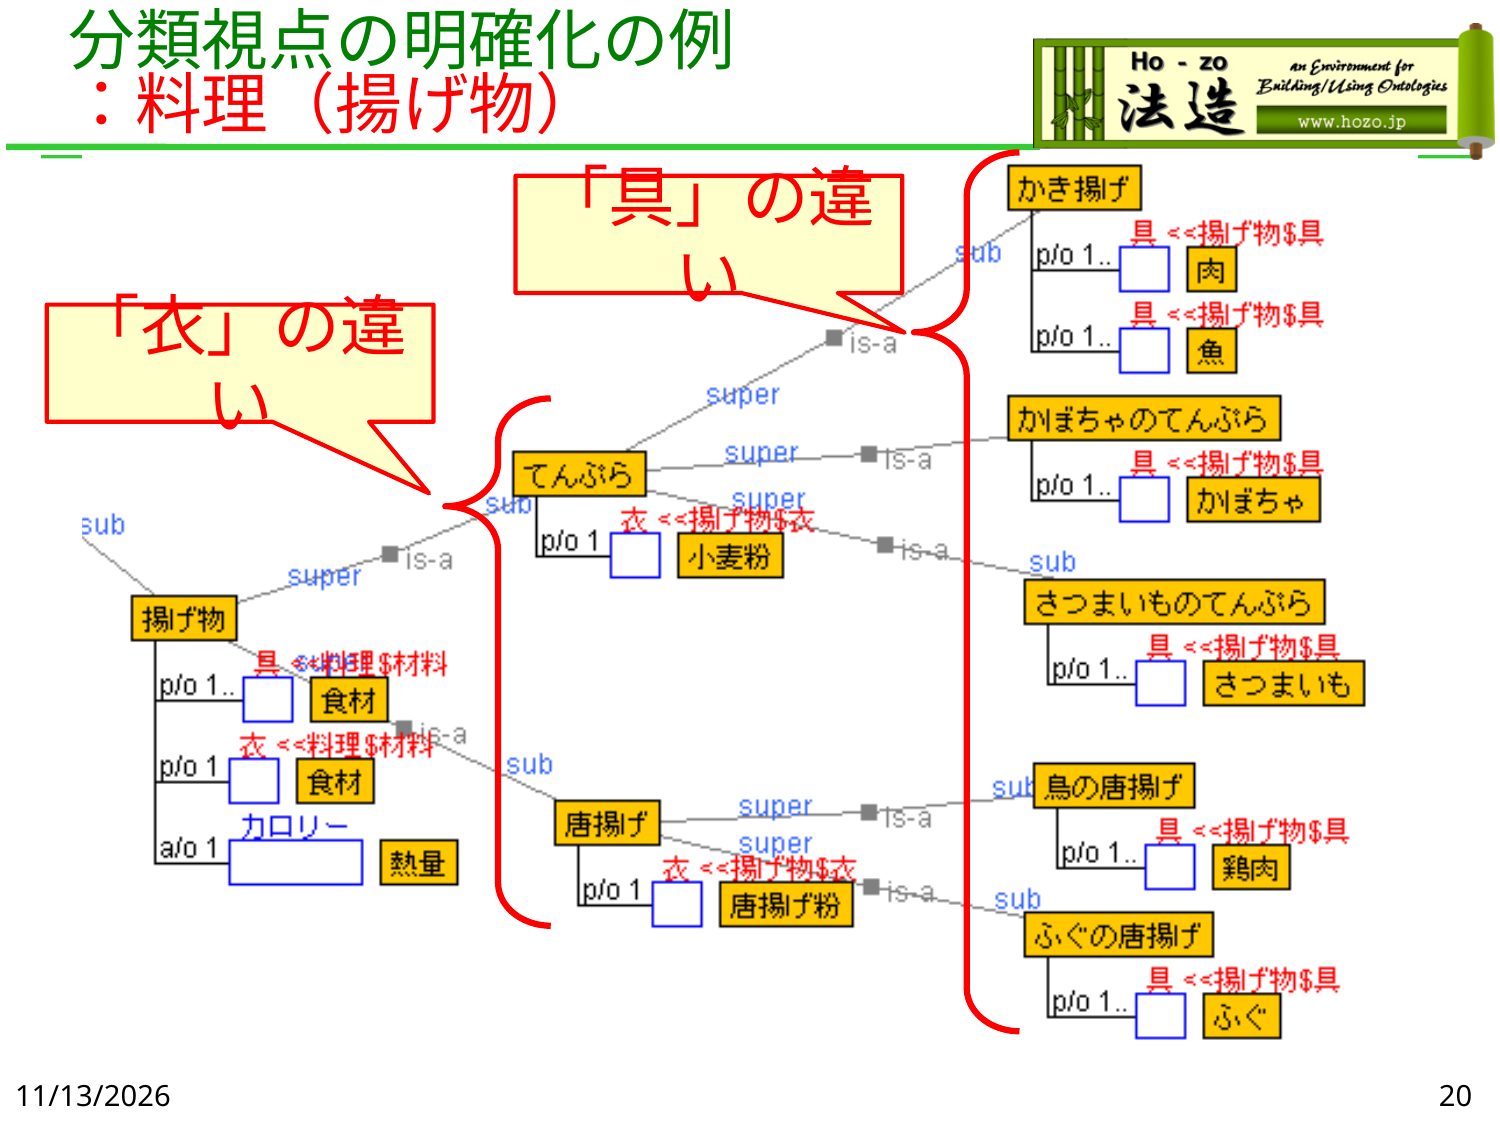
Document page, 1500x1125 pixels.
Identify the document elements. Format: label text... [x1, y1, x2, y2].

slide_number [0, 1049, 313, 1125]
slide_number 20 [1174, 1049, 1488, 1125]
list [81, 152, 1419, 1078]
text_box 「衣」の違い [44, 302, 76, 424]
title 分類視点の明確化の例 ：料理（揚げ物） [53, 23, 1034, 150]
picture [1033, 23, 1495, 160]
